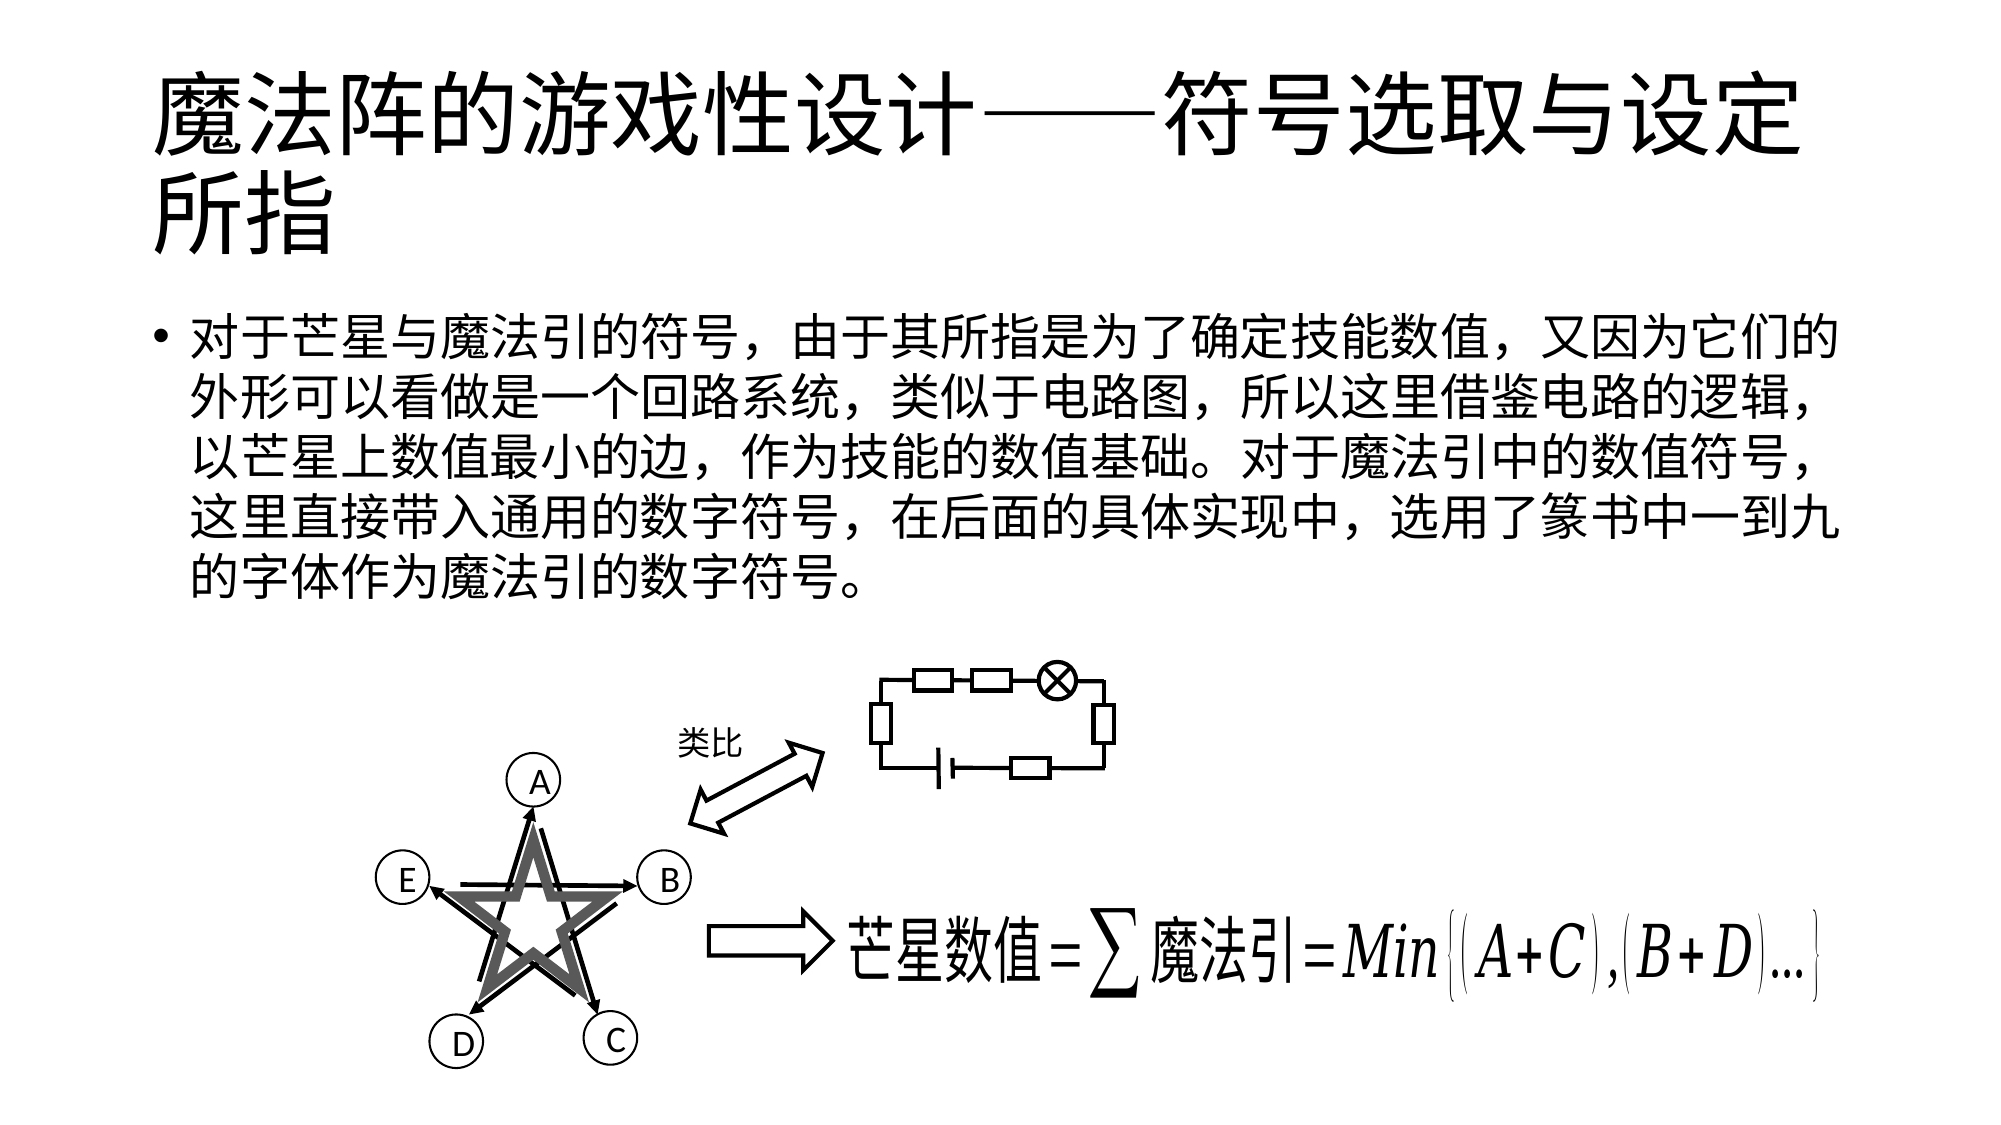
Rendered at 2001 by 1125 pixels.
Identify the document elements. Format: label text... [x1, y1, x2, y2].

list 对于芒星与魔法引的符号，由于其所指是为了确定技能数值，又因为它们的外形可以看做是一个回路系统，类似于电路图，所以这里借鉴电路的逻辑，以芒星上数值最小的边，作为技能的数值基础。对于魔法引中的数值符号，这里直接带入通用的数字符号，在后面的具体实现中，选用了篆书中一到九的字体作为魔法引的数字符号。 [137, 297, 1863, 662]
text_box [375, 661, 1822, 1068]
title 魔法阵的游戏性设计——符号选取与设定所指 [137, 59, 1863, 278]
